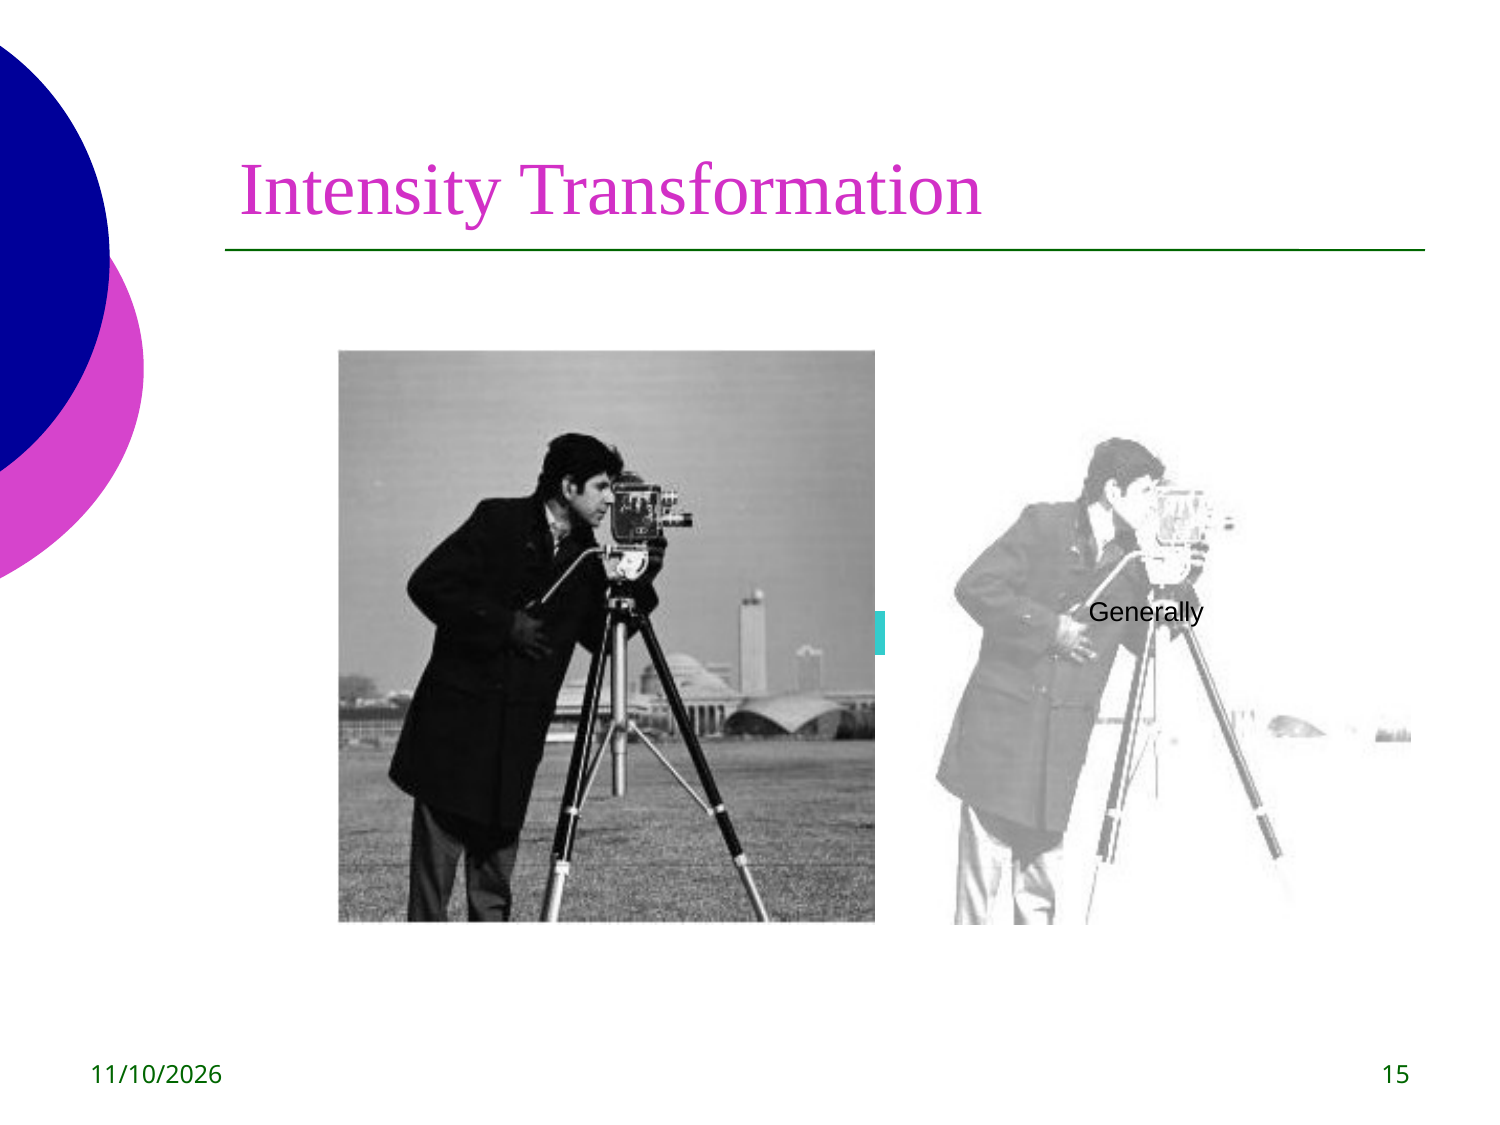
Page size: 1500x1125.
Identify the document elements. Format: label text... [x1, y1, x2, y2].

slide_number 15 [1074, 1024, 1426, 1101]
title Intensity Transformation [224, 49, 1425, 238]
picture [885, 349, 1411, 926]
picture [337, 349, 876, 926]
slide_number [74, 1024, 426, 1101]
